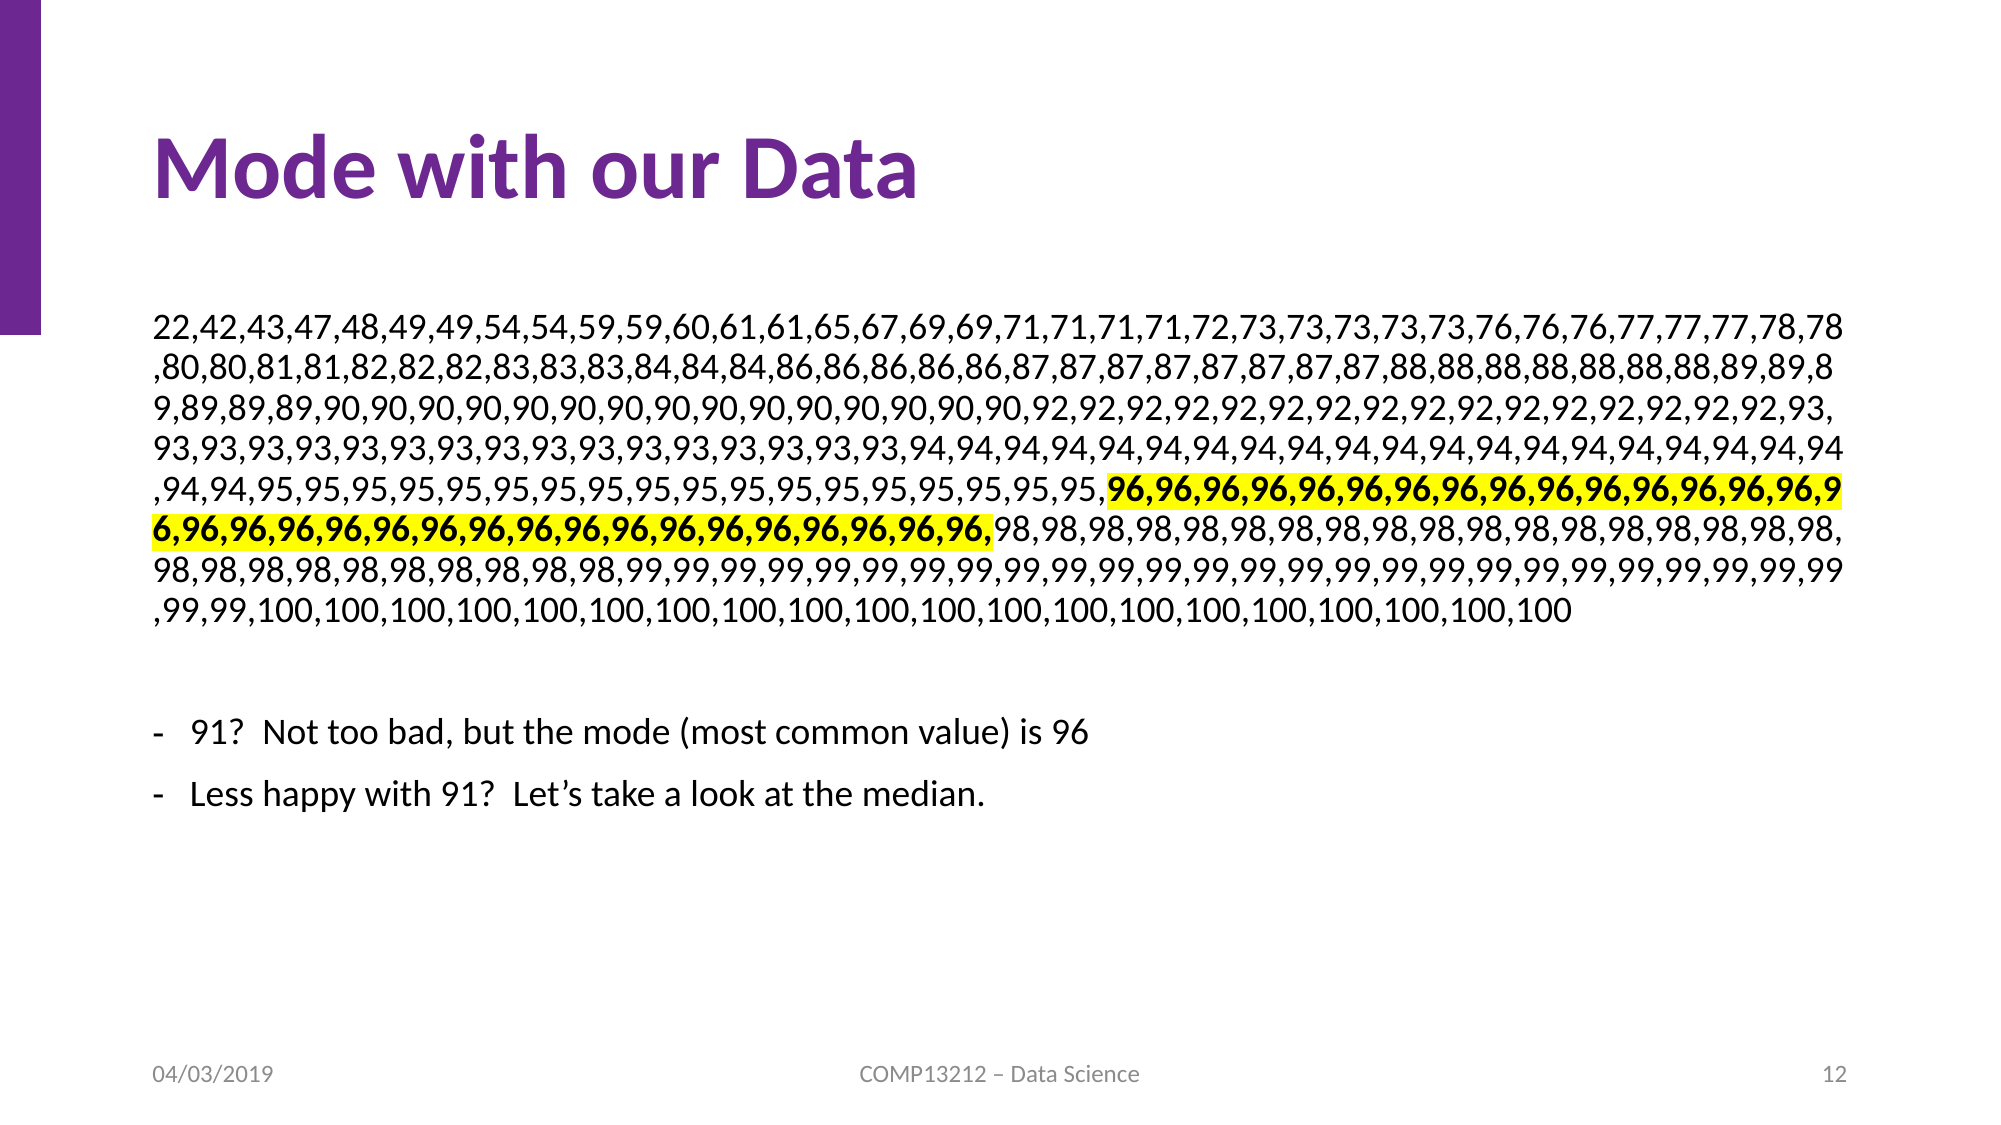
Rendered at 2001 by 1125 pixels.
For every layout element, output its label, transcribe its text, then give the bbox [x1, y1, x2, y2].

slide_number 12 [1412, 1042, 1863, 1103]
title Mode with our Data [137, 59, 1863, 278]
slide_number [137, 1042, 588, 1103]
list 22,42,43,47,48,49,49,54,54,59,59,60,61,61,65,67,69,69,71,71,71,71,72,73,73,73,73,73,76,76,76,77,77,77,78,78,80,80,81,81,82,82,82,83,83,83,84,84,84,86,86,86,86,86,87,87,87,87,87,87,87,87,88,88,88,88,88,88,88,89,89,89,89,89,89,90,90,90,90,90,90,90,90,90,90,90,90,90,90,90,92,92,92,92,92,92,92,92,92,92,92,92,92,92,92,92,93,93,93,93,93,93,93,93,93,93,93,93,93,93,93,93,93,94,94,94,94,94,94,94,94,94,94,94,94,94,94,94,94,94,94,94,94,94,94,95,95,95,95,95,95,95,95,95,95,95,95,95,95,95,95,95,95,96,96,96,96,96,96,96,96,96,96,96,96,96,96,96,96,96,96,96,96,96,96,96,96,96,96,96,96,96,96,96,96,96,98,98,98,98,98,98,98,98,98,98,98,98,98,98,98,98,98,98,98,98,98,98,98,98,98,98,98,98,99,99,99,99,99,99,99,99,99,99,99,99,99,99,99,99,99,99,99,99,99,99,99,99,99,99,99,99,100,100,100,100,100,100,100,100,100,100,100,100,100,100,100,100,100,100,100,100 91? Not too bad, but the mode (most common value) is 96 Less happy with 91? Let’s take a look at the median. [137, 299, 1863, 1014]
footer COMP13212 – Data Science [662, 1042, 1338, 1103]
